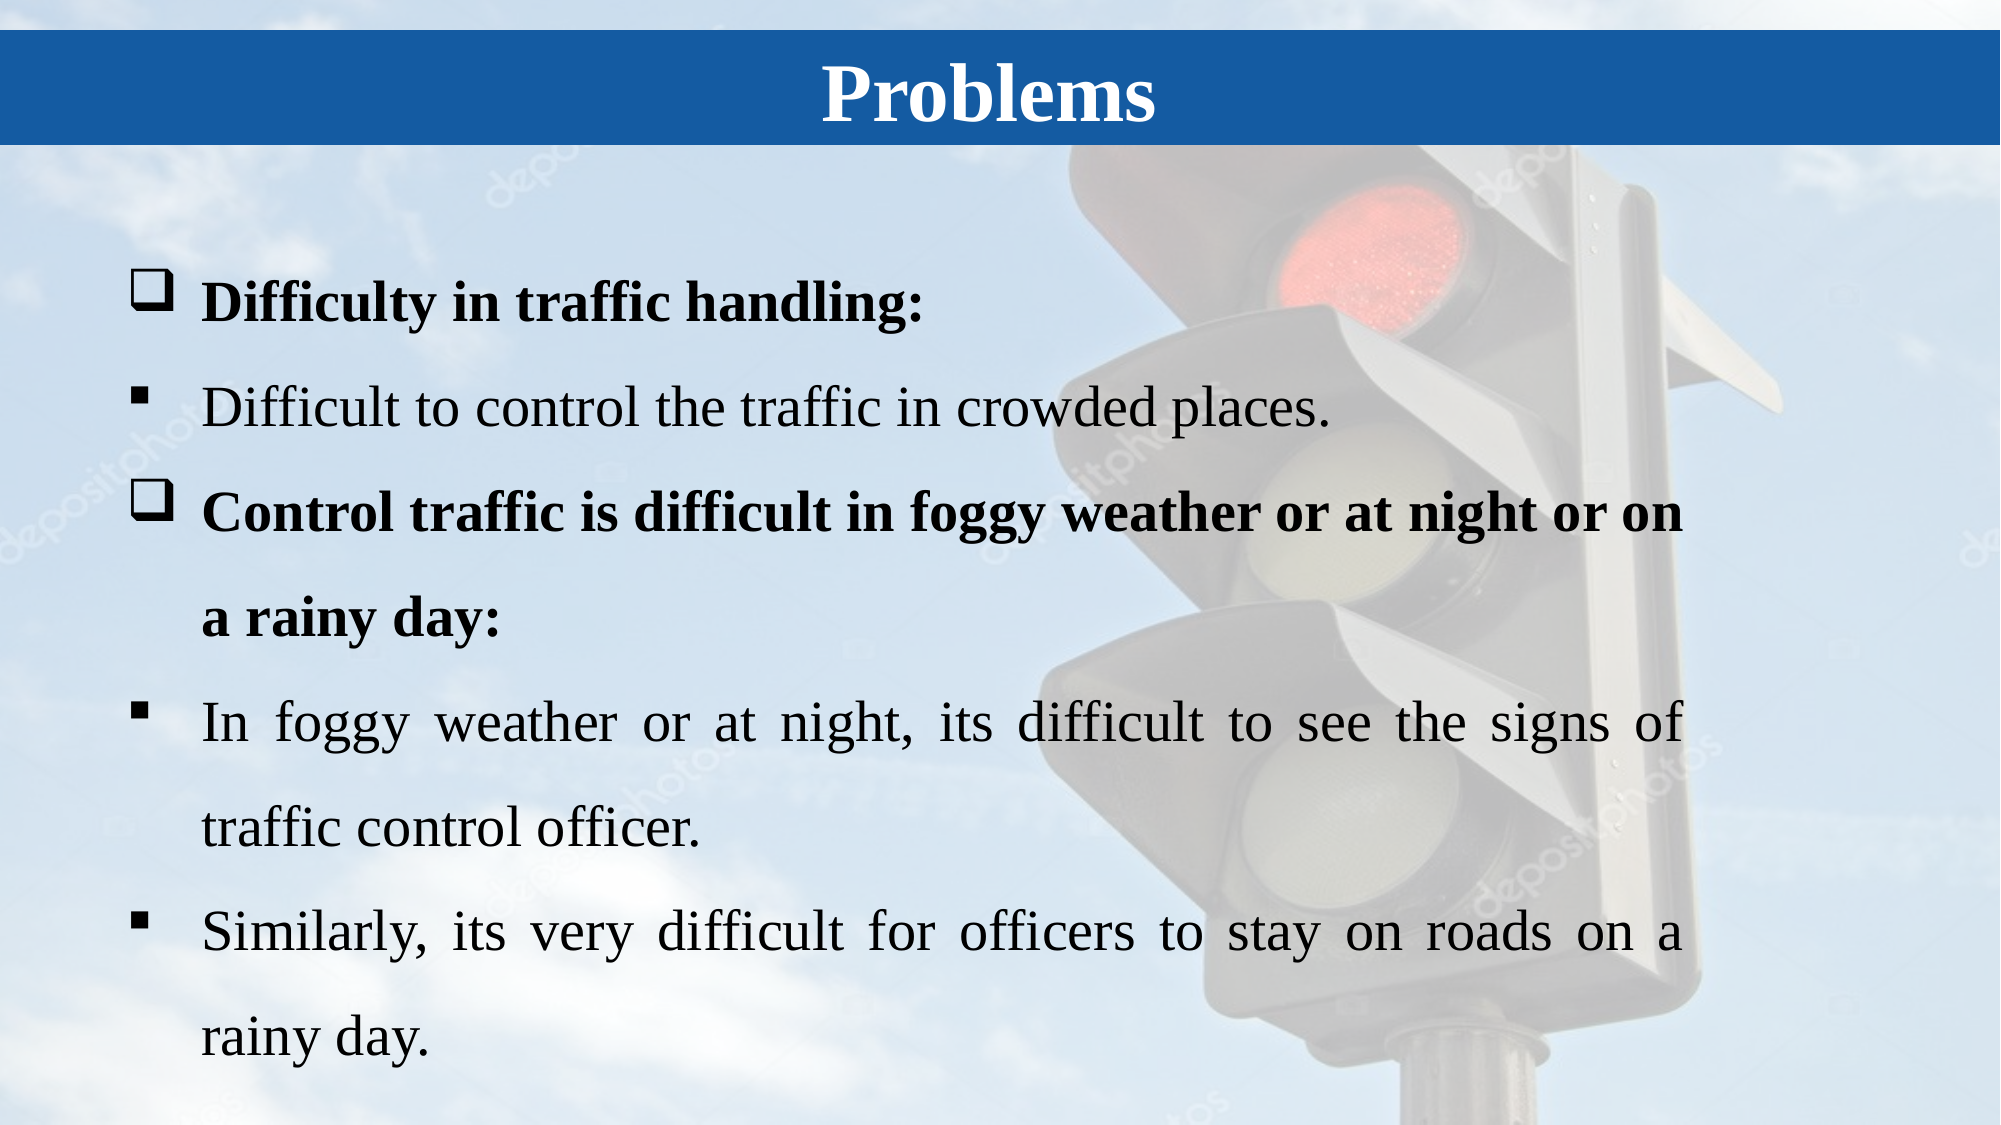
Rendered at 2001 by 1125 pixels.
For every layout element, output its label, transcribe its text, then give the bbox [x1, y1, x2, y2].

text_box Problems [0, 30, 2000, 145]
text_box Difficulty in traffic handling: Difficult to control the traffic in crowded places. Control traffic is difficult in foggy weather or at night or on a rainy day: In foggy weather or at night, its difficult to see the signs of traffic control officer. Similarly, its very difficult for officers to stay on roads on a rainy day. [111, 220, 1700, 1075]
